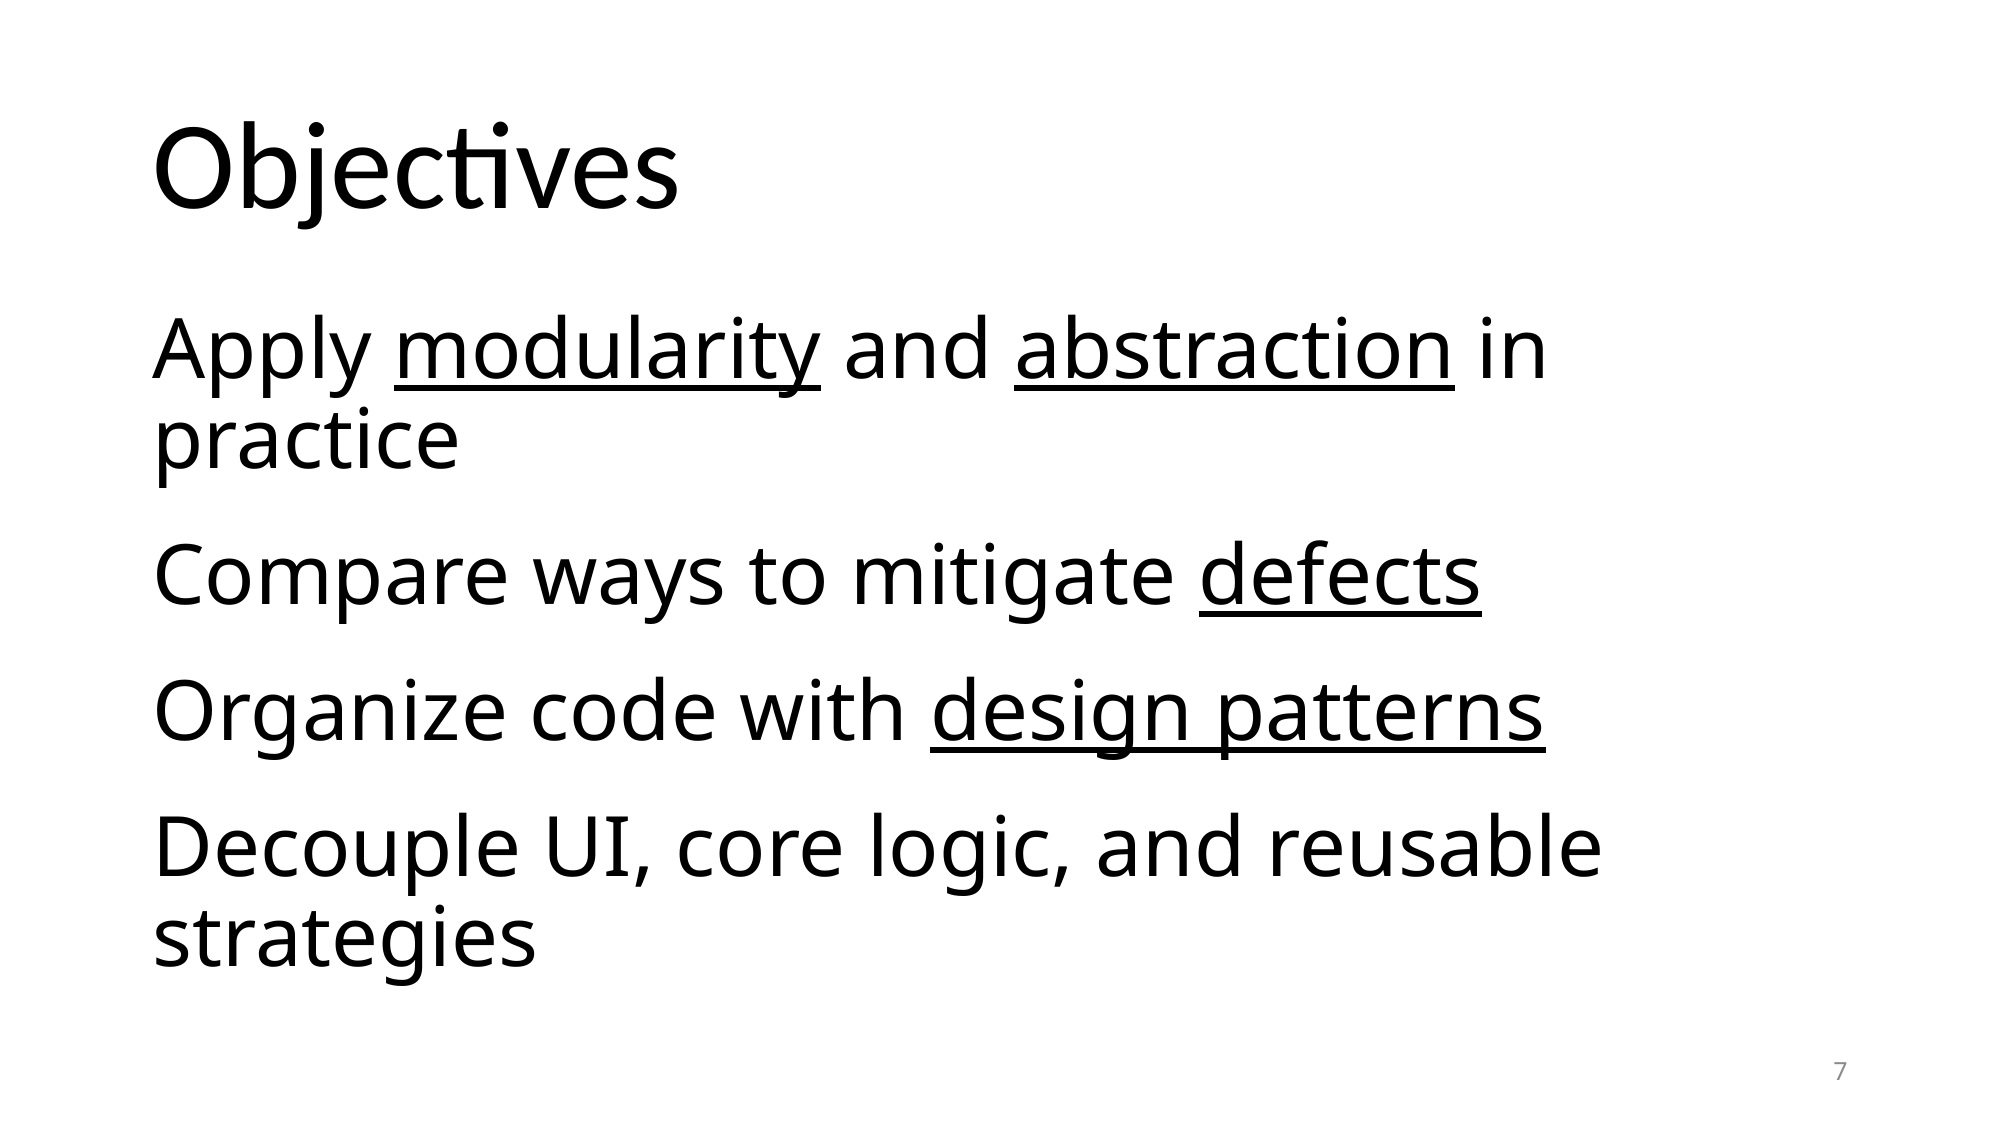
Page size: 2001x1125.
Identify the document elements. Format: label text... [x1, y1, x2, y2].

list Apply modularity and abstraction in practice Compare ways to mitigate defects Organize code with design patterns Decouple UI, core logic, and reusable strategies [137, 299, 1863, 1014]
title Objectives [137, 59, 1863, 278]
slide_number 7 [1412, 1042, 1863, 1103]
